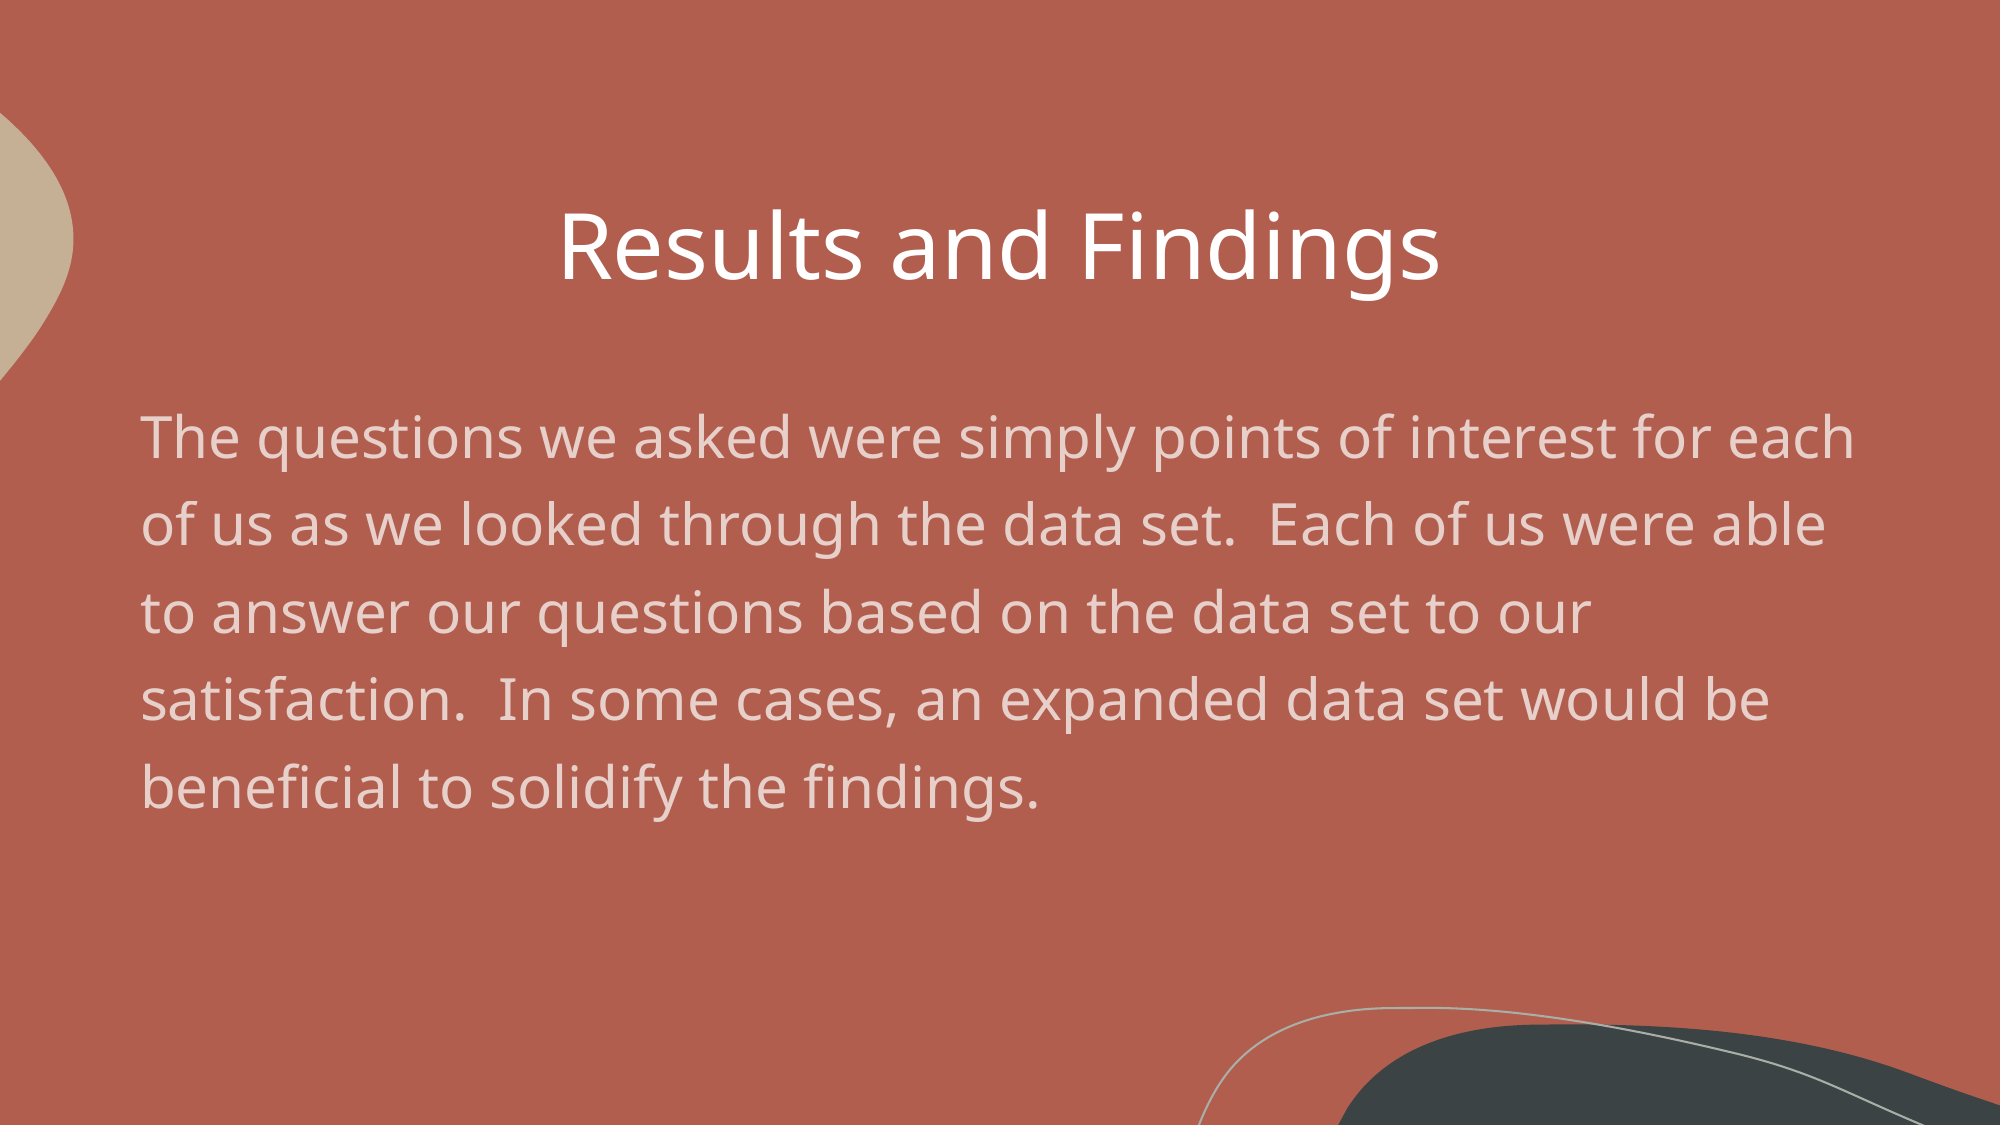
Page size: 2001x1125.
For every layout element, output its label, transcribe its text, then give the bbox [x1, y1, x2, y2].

title Results and Findings [125, 125, 1875, 375]
list The questions we asked were simply points of interest for each of us as we looked through the data set. Each of us were able to answer our questions based on the data set to our satisfaction. In some cases, an expanded data set would be beneficial to solidify the findings. [125, 375, 1875, 1002]
